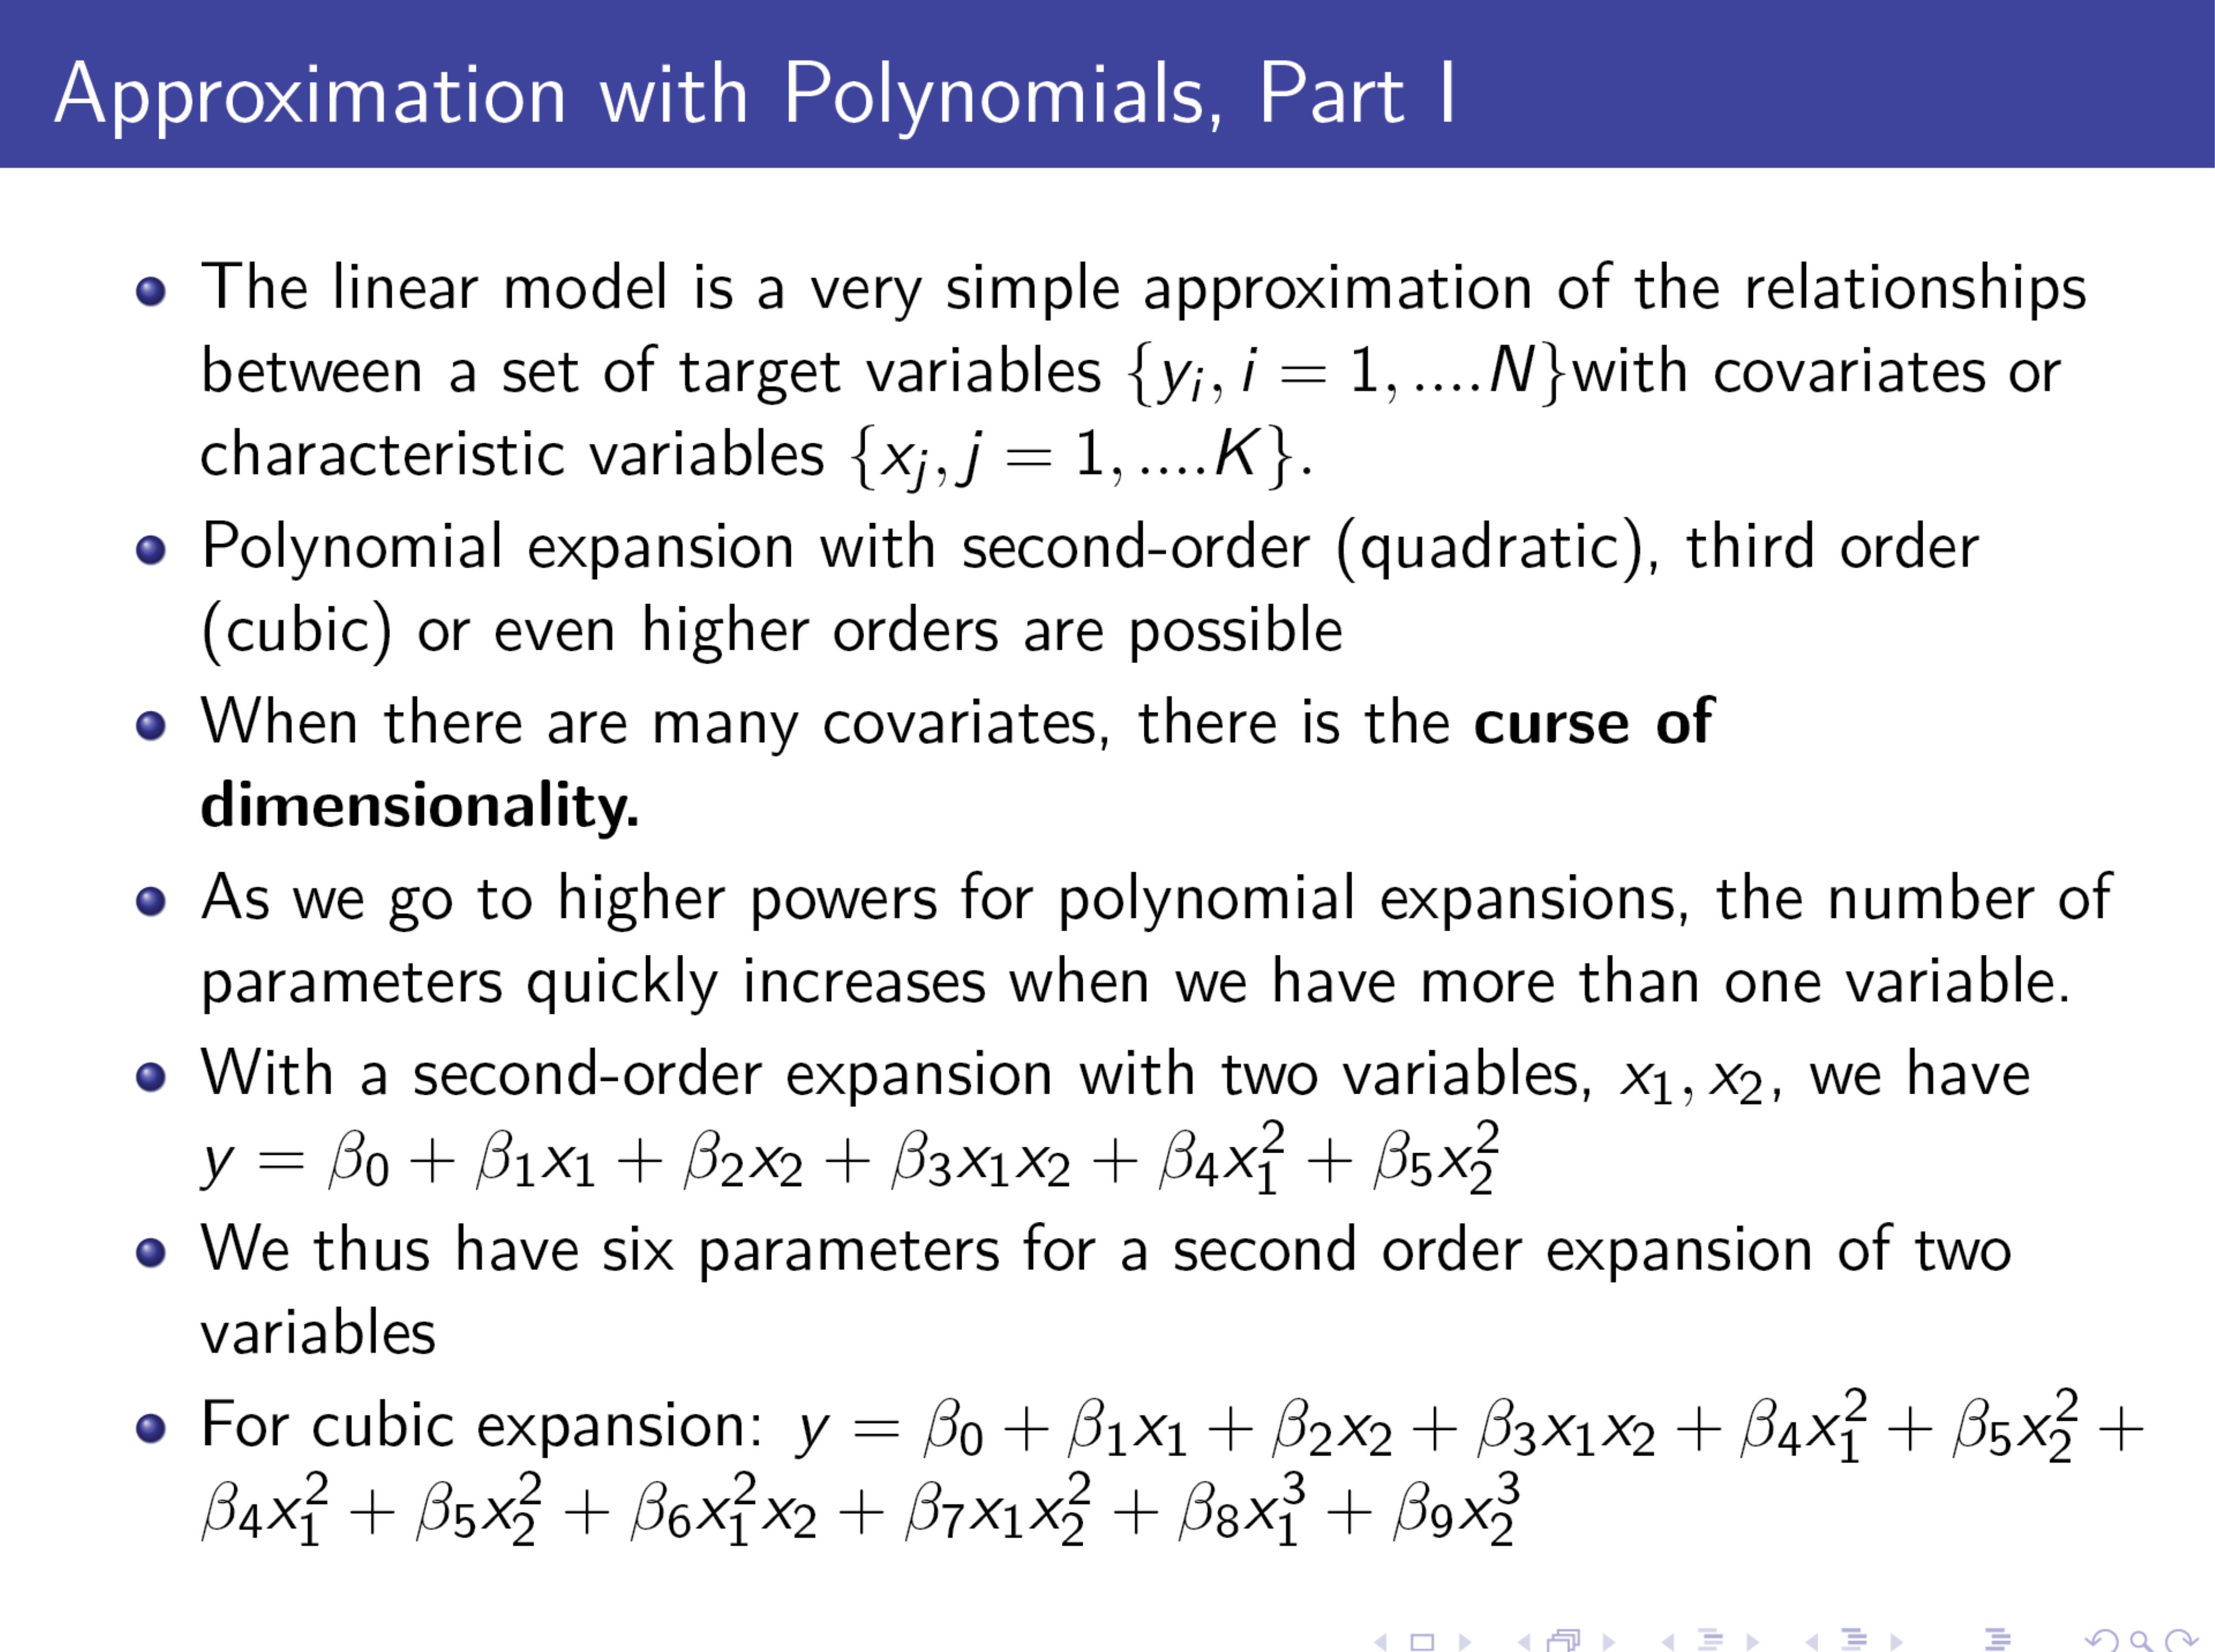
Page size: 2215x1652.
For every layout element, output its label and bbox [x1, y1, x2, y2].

list [0, 0, 2215, 1652]
